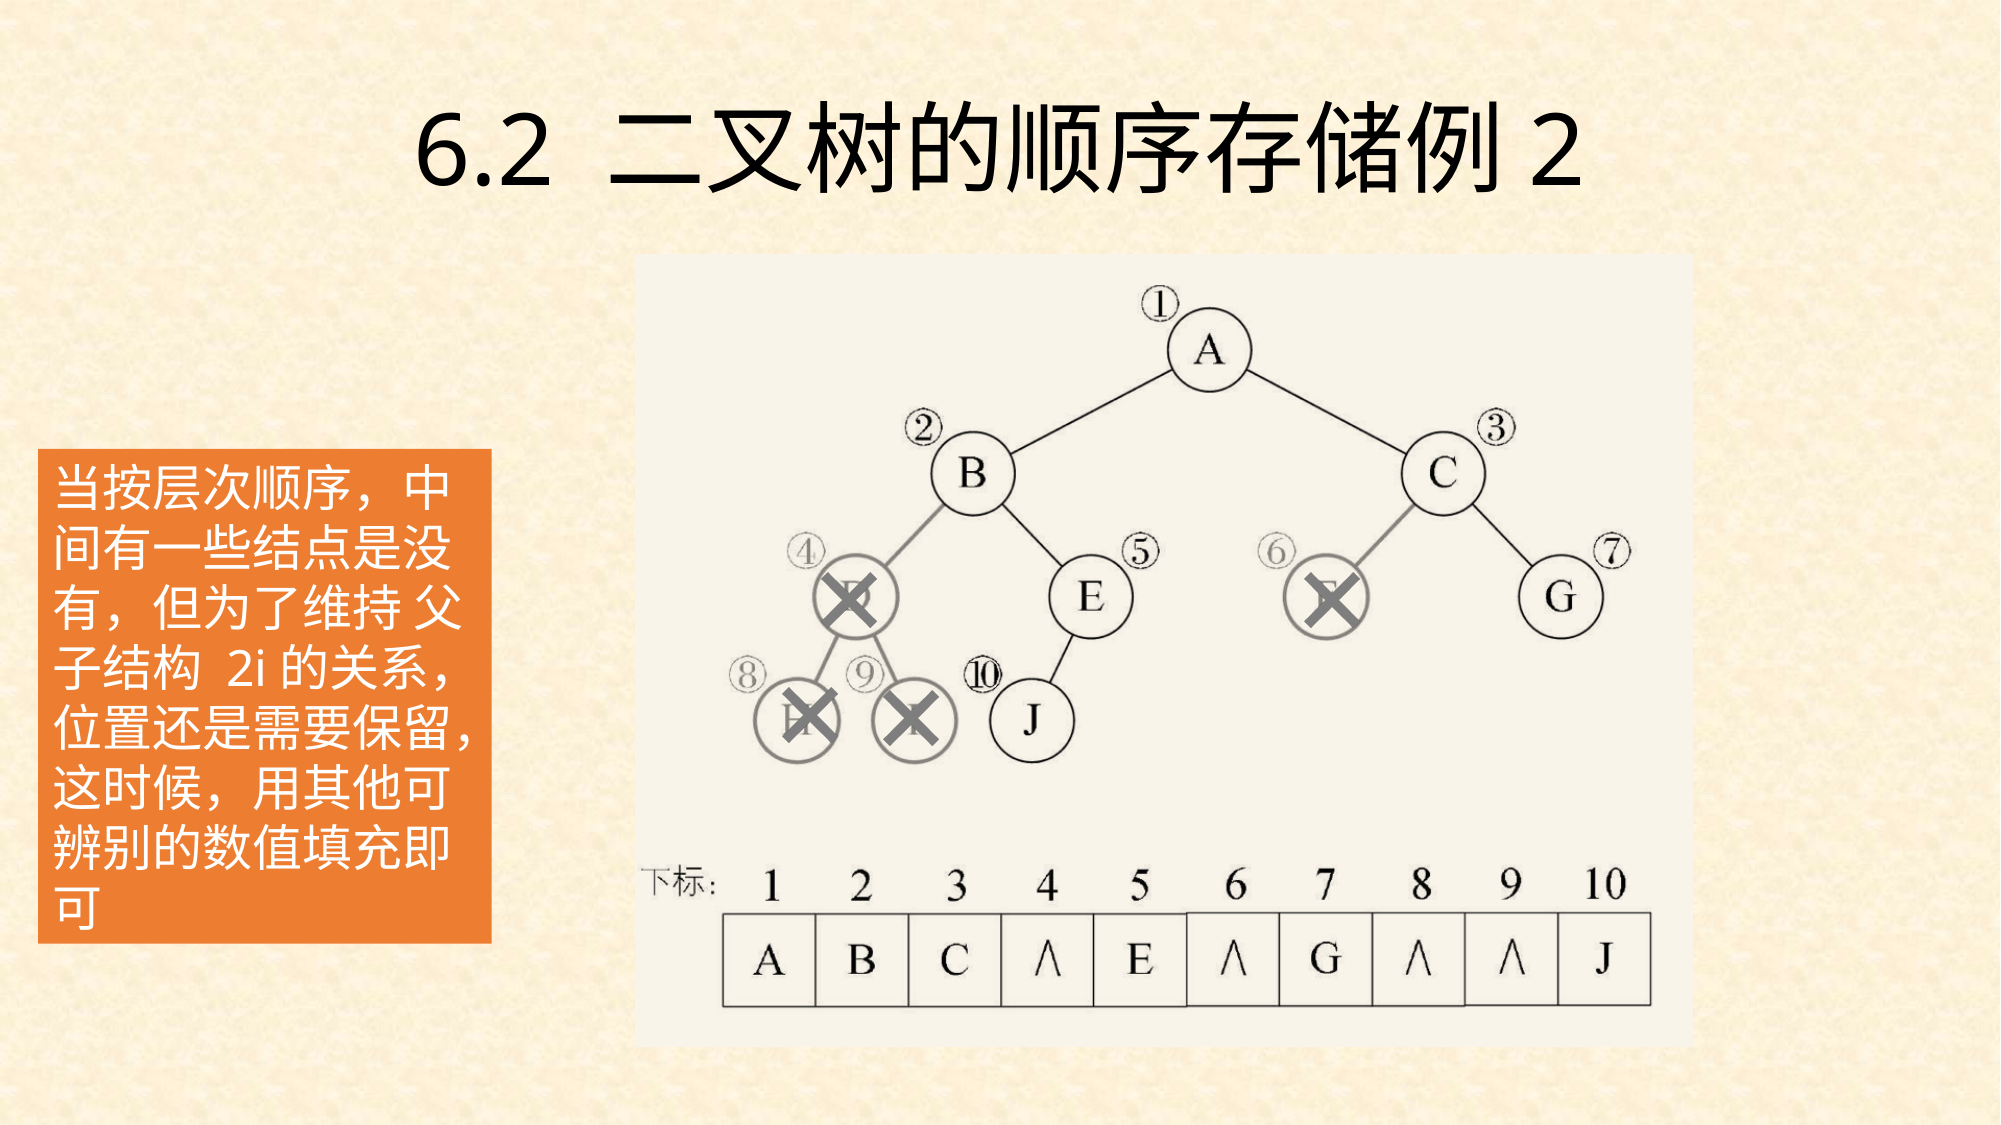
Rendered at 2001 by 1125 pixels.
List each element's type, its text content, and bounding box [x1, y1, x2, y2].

text_box 6.2 二叉树的顺序存储例2 [336, 78, 1663, 214]
picture [0, 0, 2001, 1125]
text_box 当按层次顺序，中间有一些结点是没有，但为了维持 父子结构 2i的关系，位置还是需要保留，这时候，用其他可辨别的数值填充即可 [38, 448, 492, 944]
